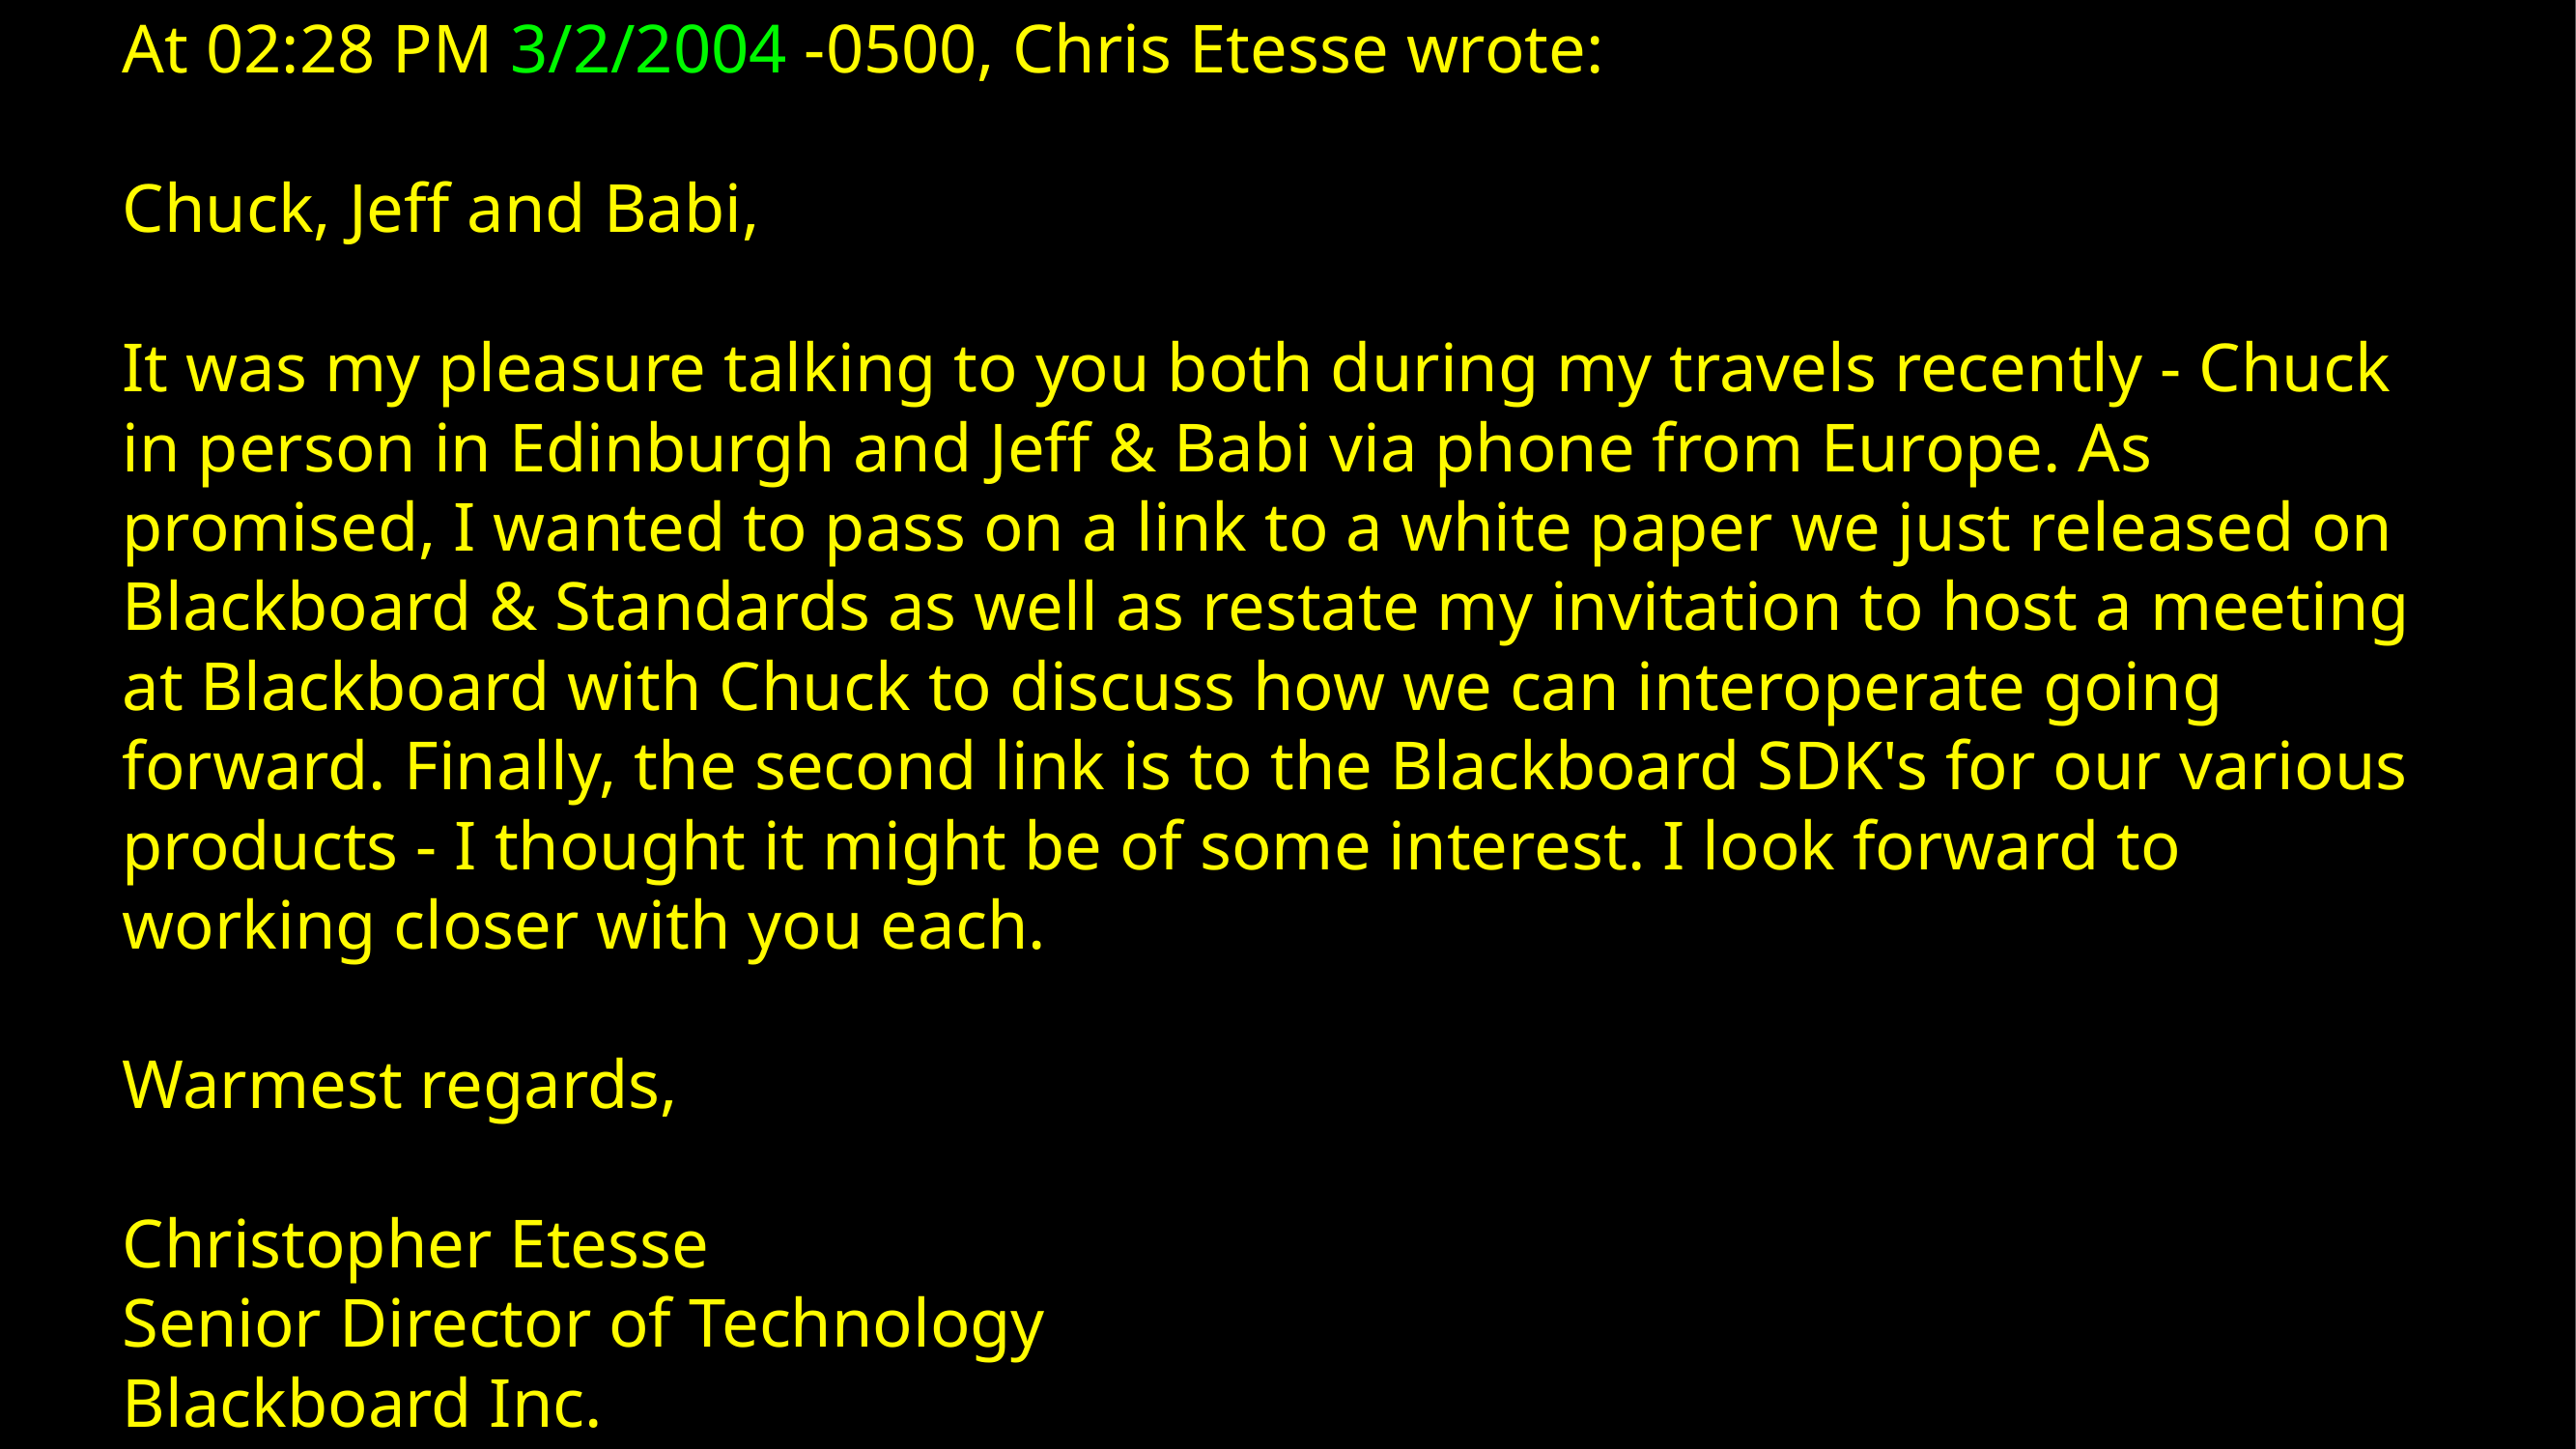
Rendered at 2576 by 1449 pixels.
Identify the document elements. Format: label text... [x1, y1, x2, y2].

text_box At 02:28 PM 3/2/2004 -0500, Chris Etesse wrote: Chuck, Jeff and Babi, It was my pleasure talking to you both during my travels recently - Chuck in person in Edinburgh and Jeff & Babi via phone from Europe. As promised, I wanted to pass on a link to a white paper we just released on Blackboard & Standards as well as restate my invitation to host a meeting at Blackboard with Chuck to discuss how we can interoperate going forward. Finally, the second link is to the Blackboard SDK's for our various products - I thought it might be of some interest. I look forward to working closer with you each. Warmest regards, Christopher Etesse Senior Director of Technology Blackboard Inc. [114, 0, 2453, 1449]
